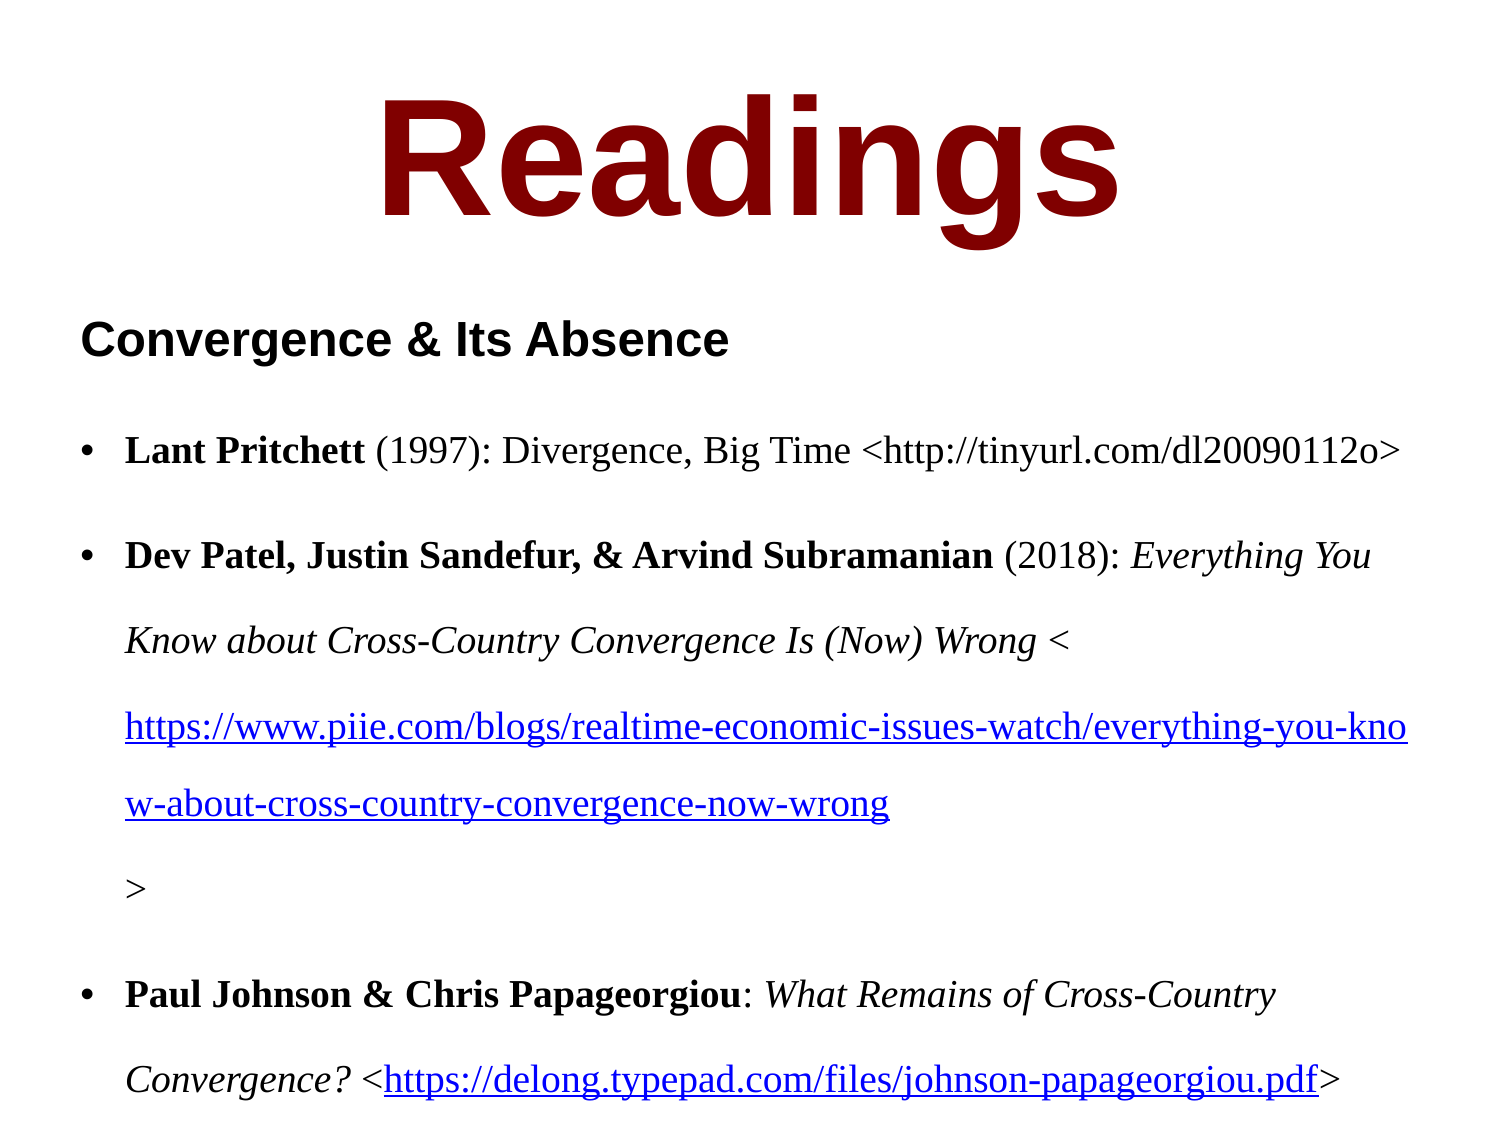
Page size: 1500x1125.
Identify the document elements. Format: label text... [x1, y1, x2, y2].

title Readings [72, 0, 1428, 259]
list Convergence & Its Absence Lant Pritchett (1997): Divergence, Big Time <http://tinyurl.com/dl20090112o> Dev Patel, Justin Sandefur, & Arvind Subramanian (2018): Everything You Know about Cross-Country Convergence Is (Now) Wrong <https://www.piie.com/blogs/realtime-economic-issues-watch/everything-you-know-about-cross-country-convergence-now-wrong> Paul Johnson & Chris Papageorgiou: What Remains of Cross-Country Convergence? <https://delong.typepad.com/files/johnson-papageorgiou.pdf> [72, 259, 1428, 1043]
